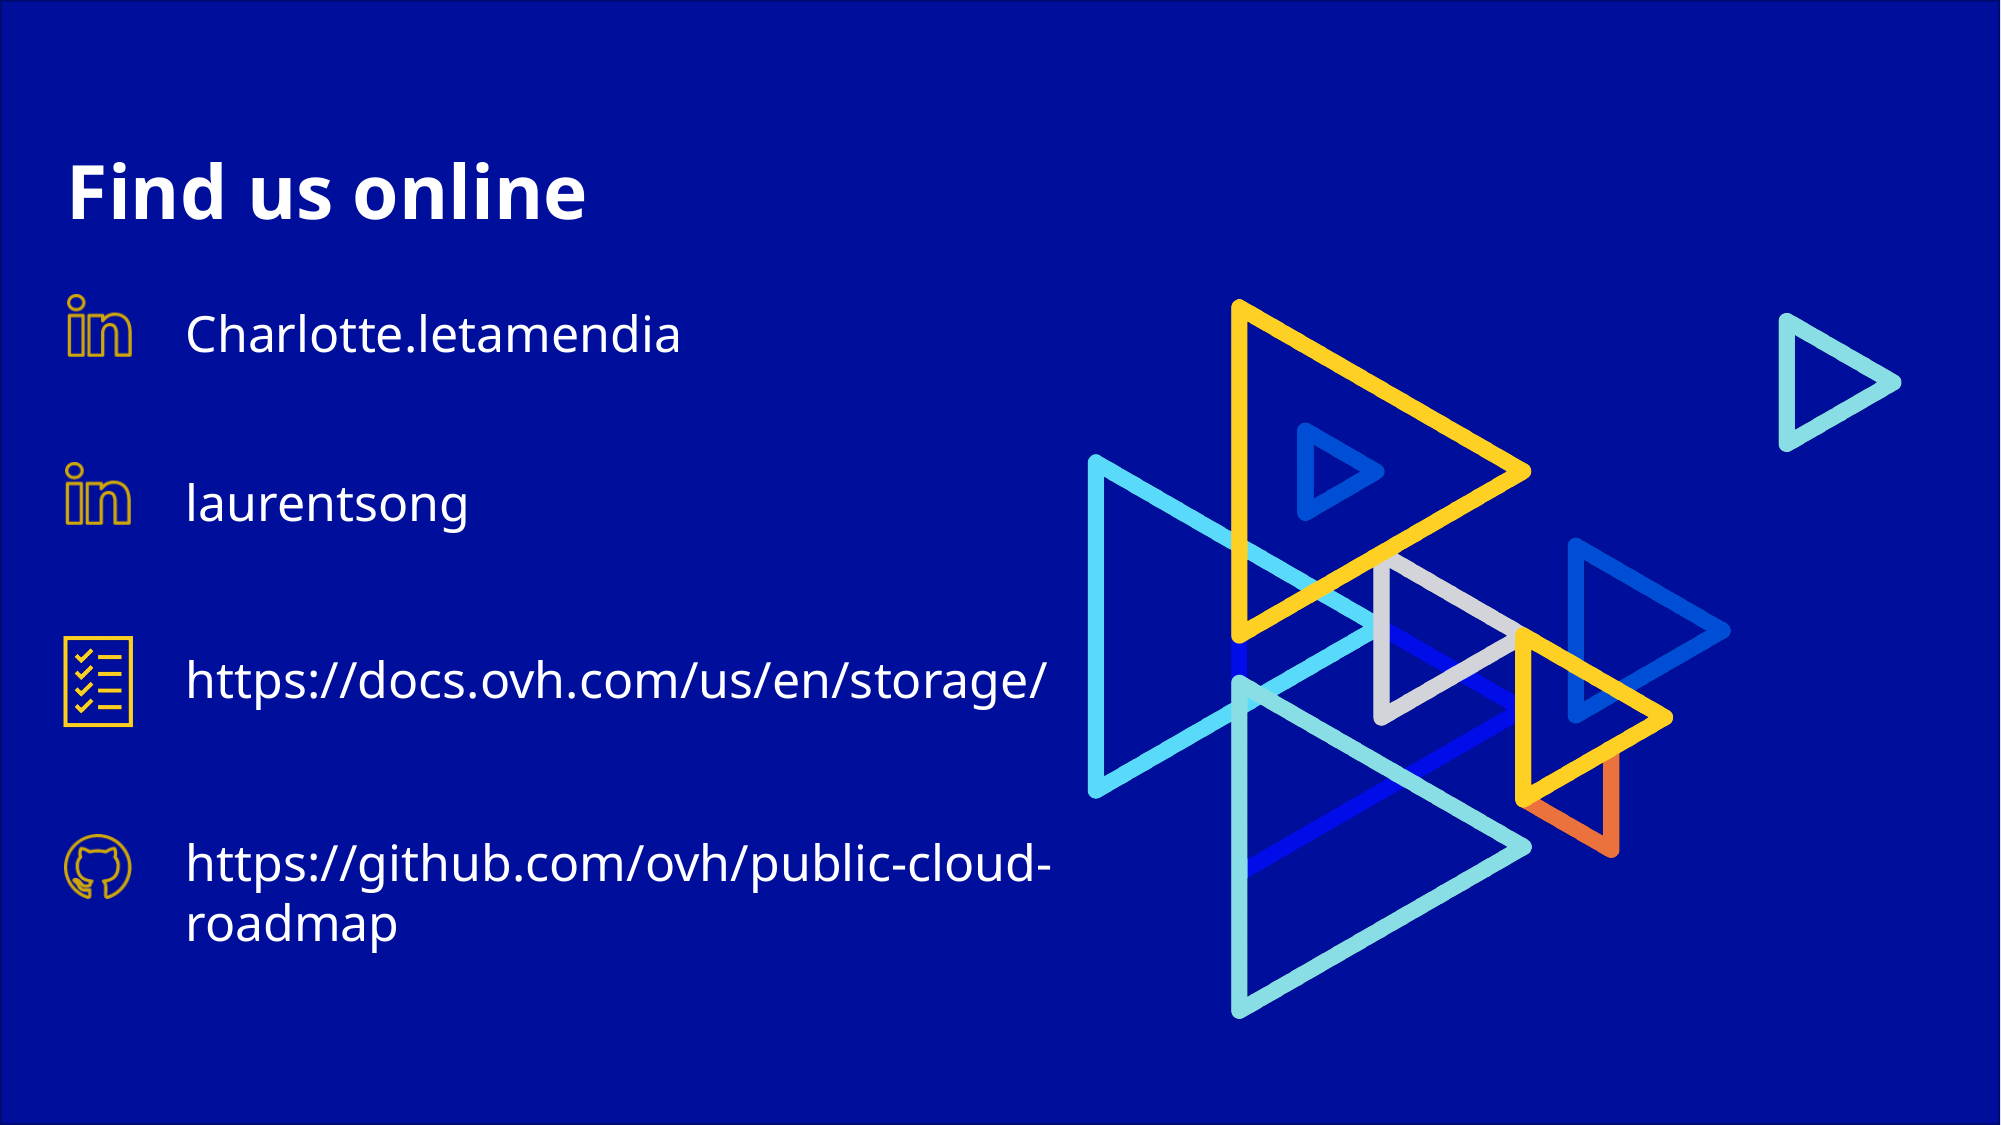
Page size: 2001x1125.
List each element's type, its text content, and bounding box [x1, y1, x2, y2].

picture [64, 834, 132, 900]
text_box Charlotte.letamendia [170, 295, 940, 370]
text_box laurentsong [170, 463, 940, 539]
picture [66, 294, 132, 358]
picture [1087, 299, 1902, 1019]
text_box https://github.com/ovh/public-cloud-roadmap [170, 824, 1235, 959]
picture [44, 627, 152, 735]
text_box Find us online [52, 137, 822, 243]
text_box https://docs.ovh.com/us/en/storage/ [170, 641, 1235, 716]
picture [65, 462, 131, 525]
